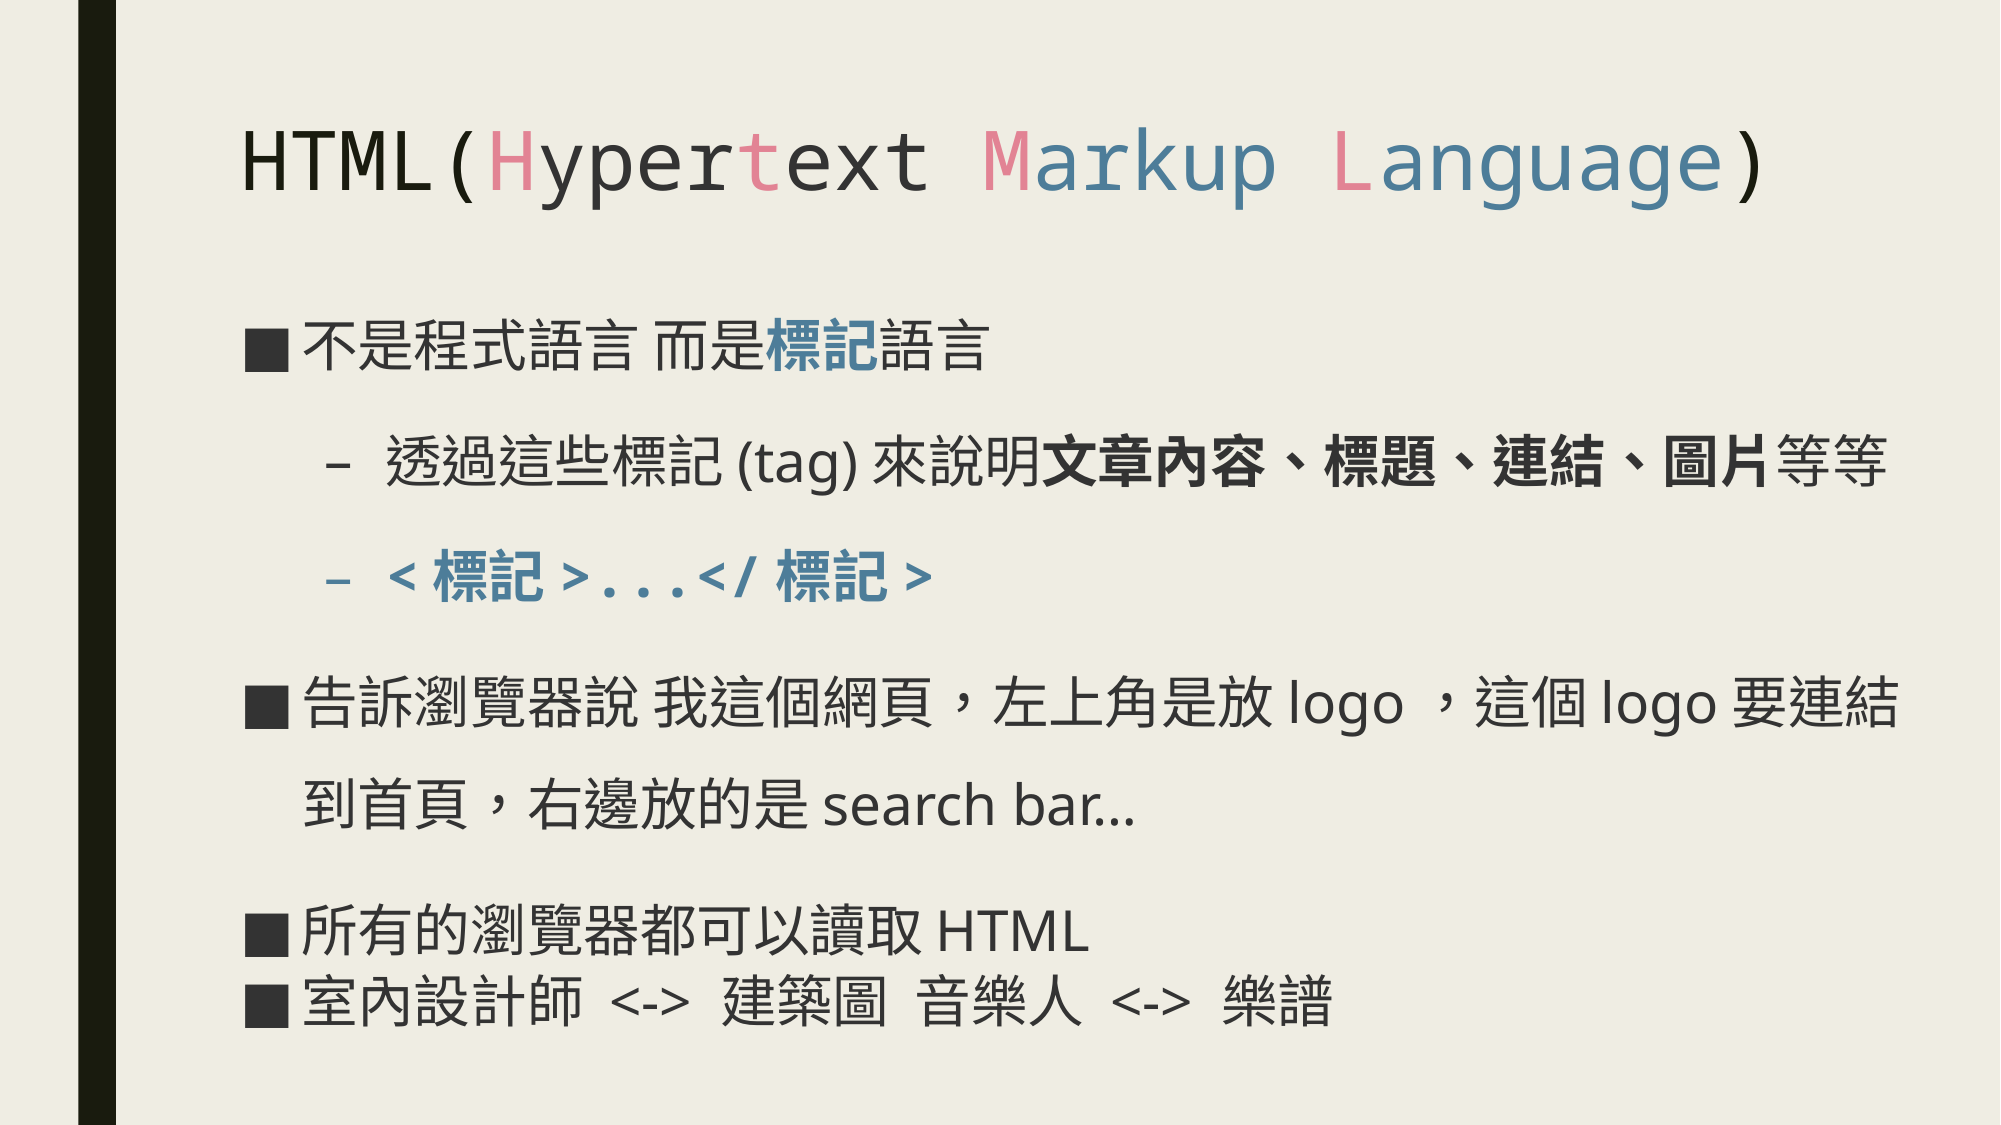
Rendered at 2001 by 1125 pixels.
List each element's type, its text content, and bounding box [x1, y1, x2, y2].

title HTML(Hypertext Markup Language) [225, 112, 1800, 236]
list 不是程式語言 而是標記語言 透過這些標記(tag)來說明文章內容、標題、連結、圖片等等 <標記>...</標記> 告訴瀏覽器說 我這個網頁，左上角是放logo，這個logo要連結到首頁，右邊放的是search bar… 所有的瀏覽器都可以讀取HTML 室內設計師 <-> 建築圖 音樂人 <-> 樂譜 [225, 268, 1930, 1076]
